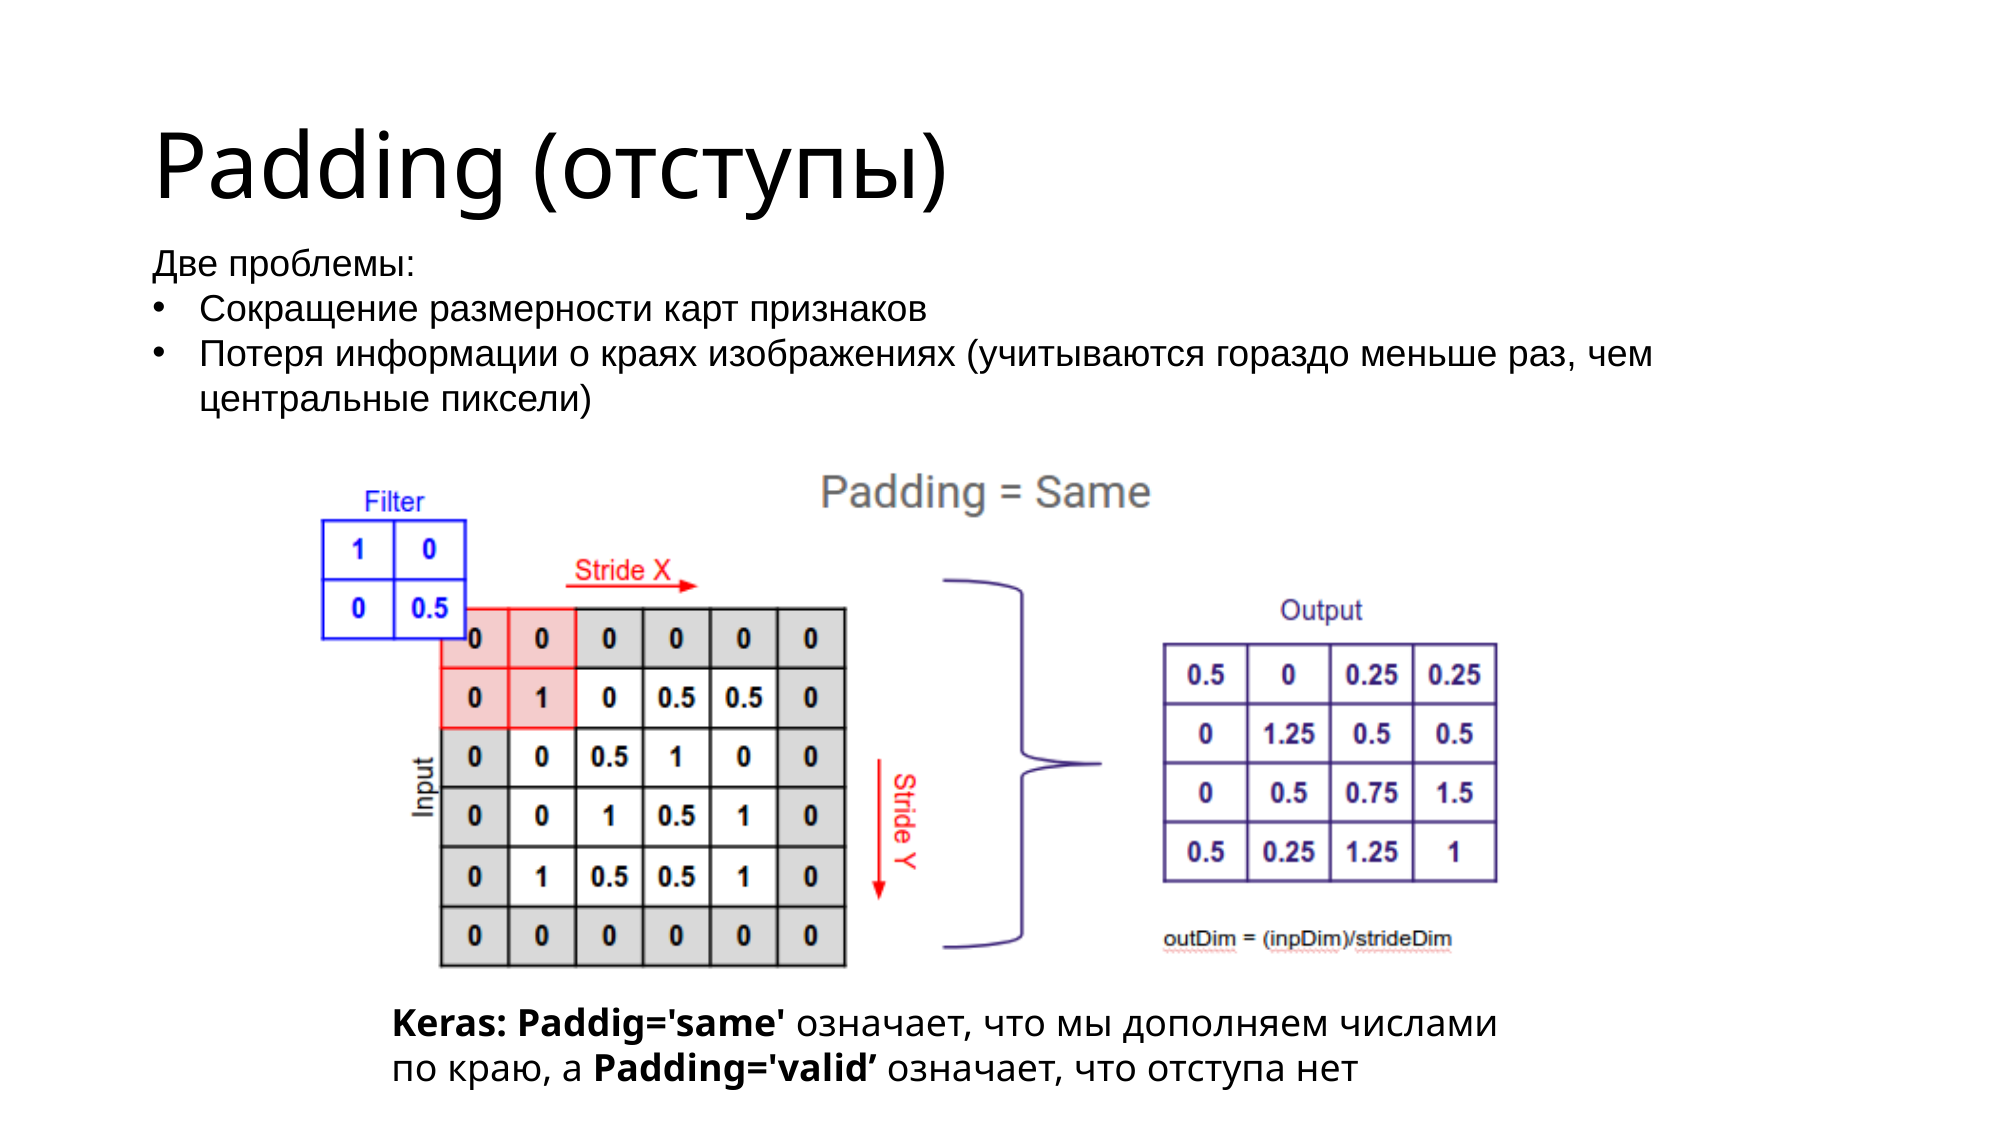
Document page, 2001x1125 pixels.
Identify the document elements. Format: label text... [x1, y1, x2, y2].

picture [304, 430, 1570, 990]
title Padding (отступы) [137, 59, 1863, 231]
text_box Две проблемы: Сокращение размерности карт признаков Потеря информации о краях изображениях (учитываются гораздо меньше раз, чем центральные пиксели) [137, 231, 1885, 427]
text_box Keras: Paddig='same' означает, что мы дополняем числами по краю, а Padding='valid’ означает, что отступа нет [376, 991, 1532, 1096]
